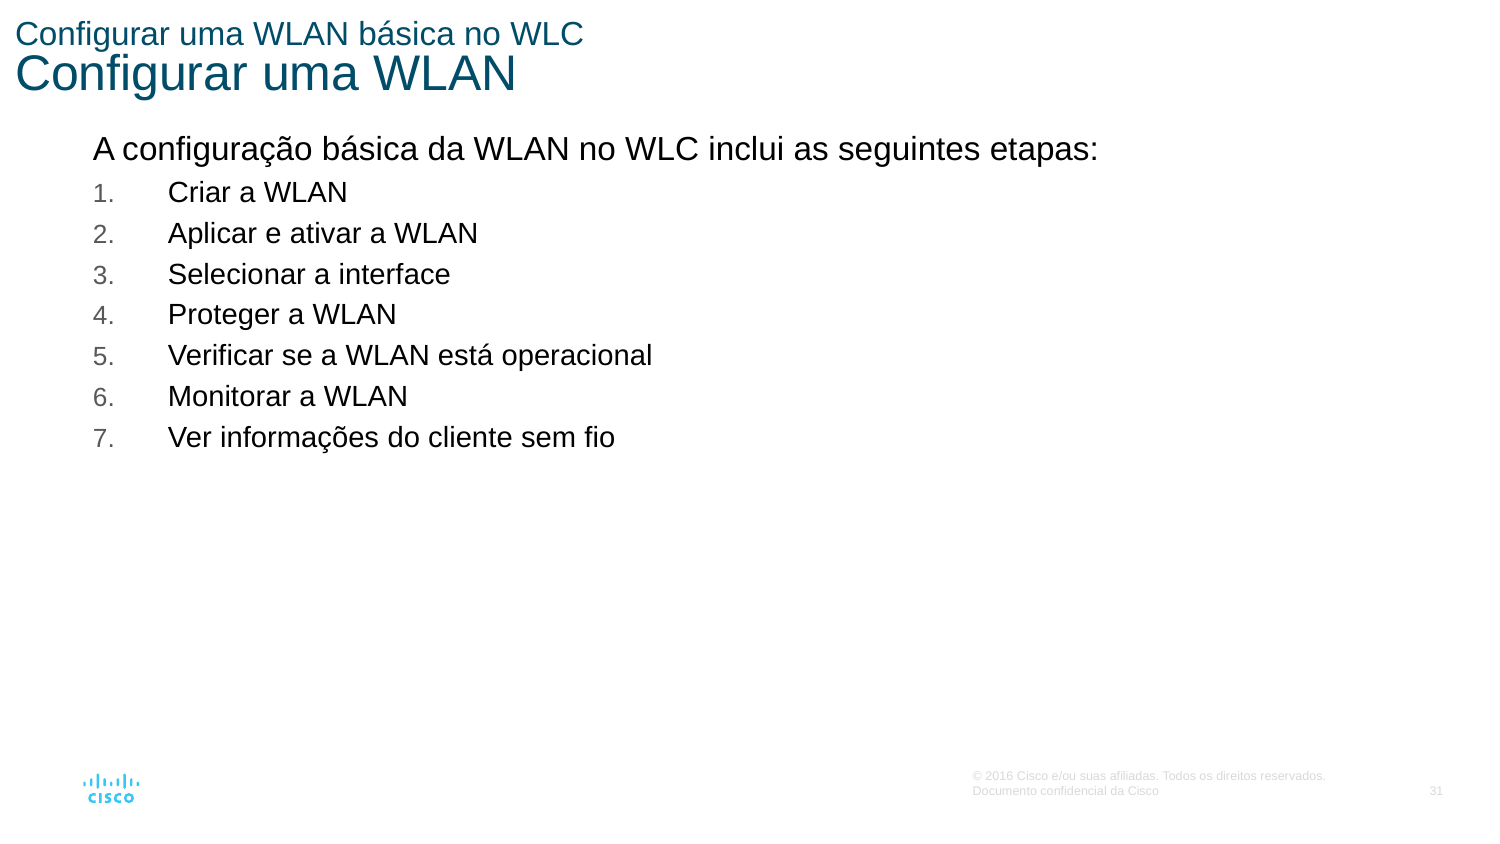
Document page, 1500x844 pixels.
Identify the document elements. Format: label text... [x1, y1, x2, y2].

title Configurar uma WLAN básica no WLC Configurar uma WLAN [0, 0, 1369, 121]
list A configuração básica da WLAN no WLC inclui as seguintes etapas: Criar a WLAN Aplicar e ativar a WLAN Selecionar a interface Proteger a WLAN Verificar se a WLAN está operacional Monitorar a WLAN Ver informações do cliente sem fio [77, 120, 1437, 726]
